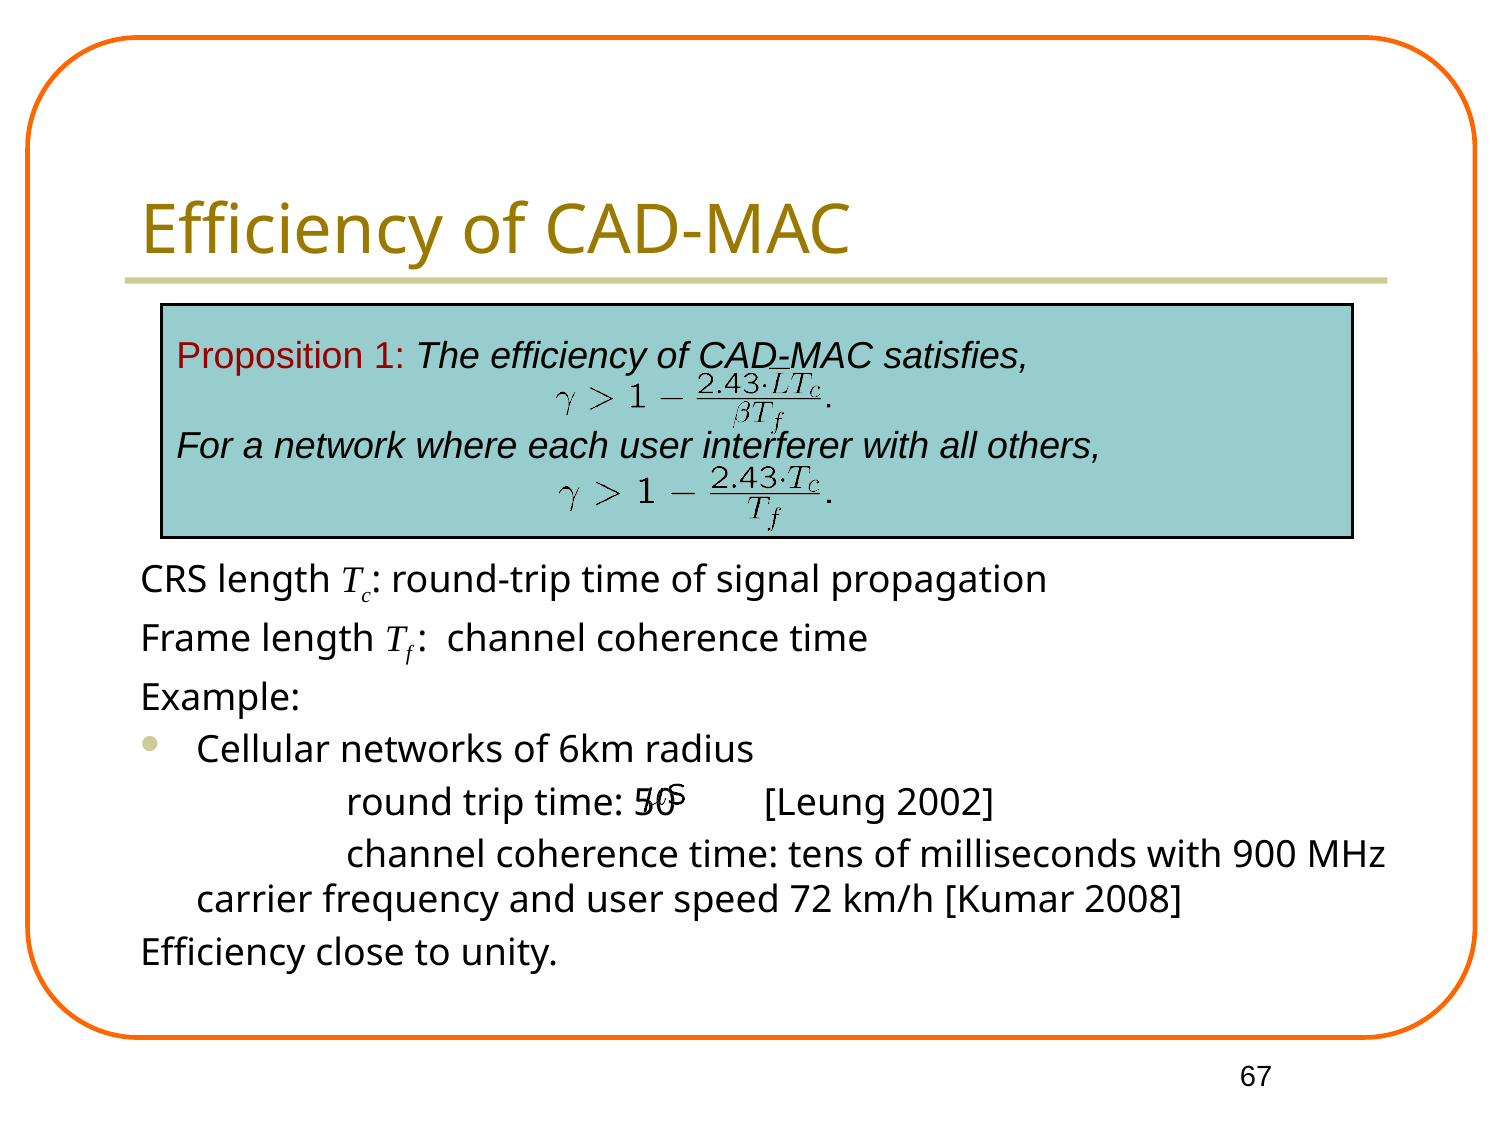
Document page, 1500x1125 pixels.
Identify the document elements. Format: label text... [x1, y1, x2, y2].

picture [553, 366, 833, 435]
picture [557, 464, 832, 532]
list CRS length Tc: round-trip time of signal propagation Frame length Tf : channel coherence time Example: Cellular networks of 6km radius round trip time: 50 [Leung 2002] channel coherence time: tens of milliseconds with 900 MHz carrier frequency and user speed 72 km/h [Kumar 2008] Efficiency close to unity. [125, 547, 1403, 1011]
title Efficiency of CAD-MAC [125, 87, 1388, 275]
text_box Proposition 1: The efficiency of CAD-MAC satisfies, For a network where each user interferer with all others, [161, 304, 1353, 538]
slide_number 67 [1124, 1049, 1388, 1125]
picture [643, 782, 686, 814]
